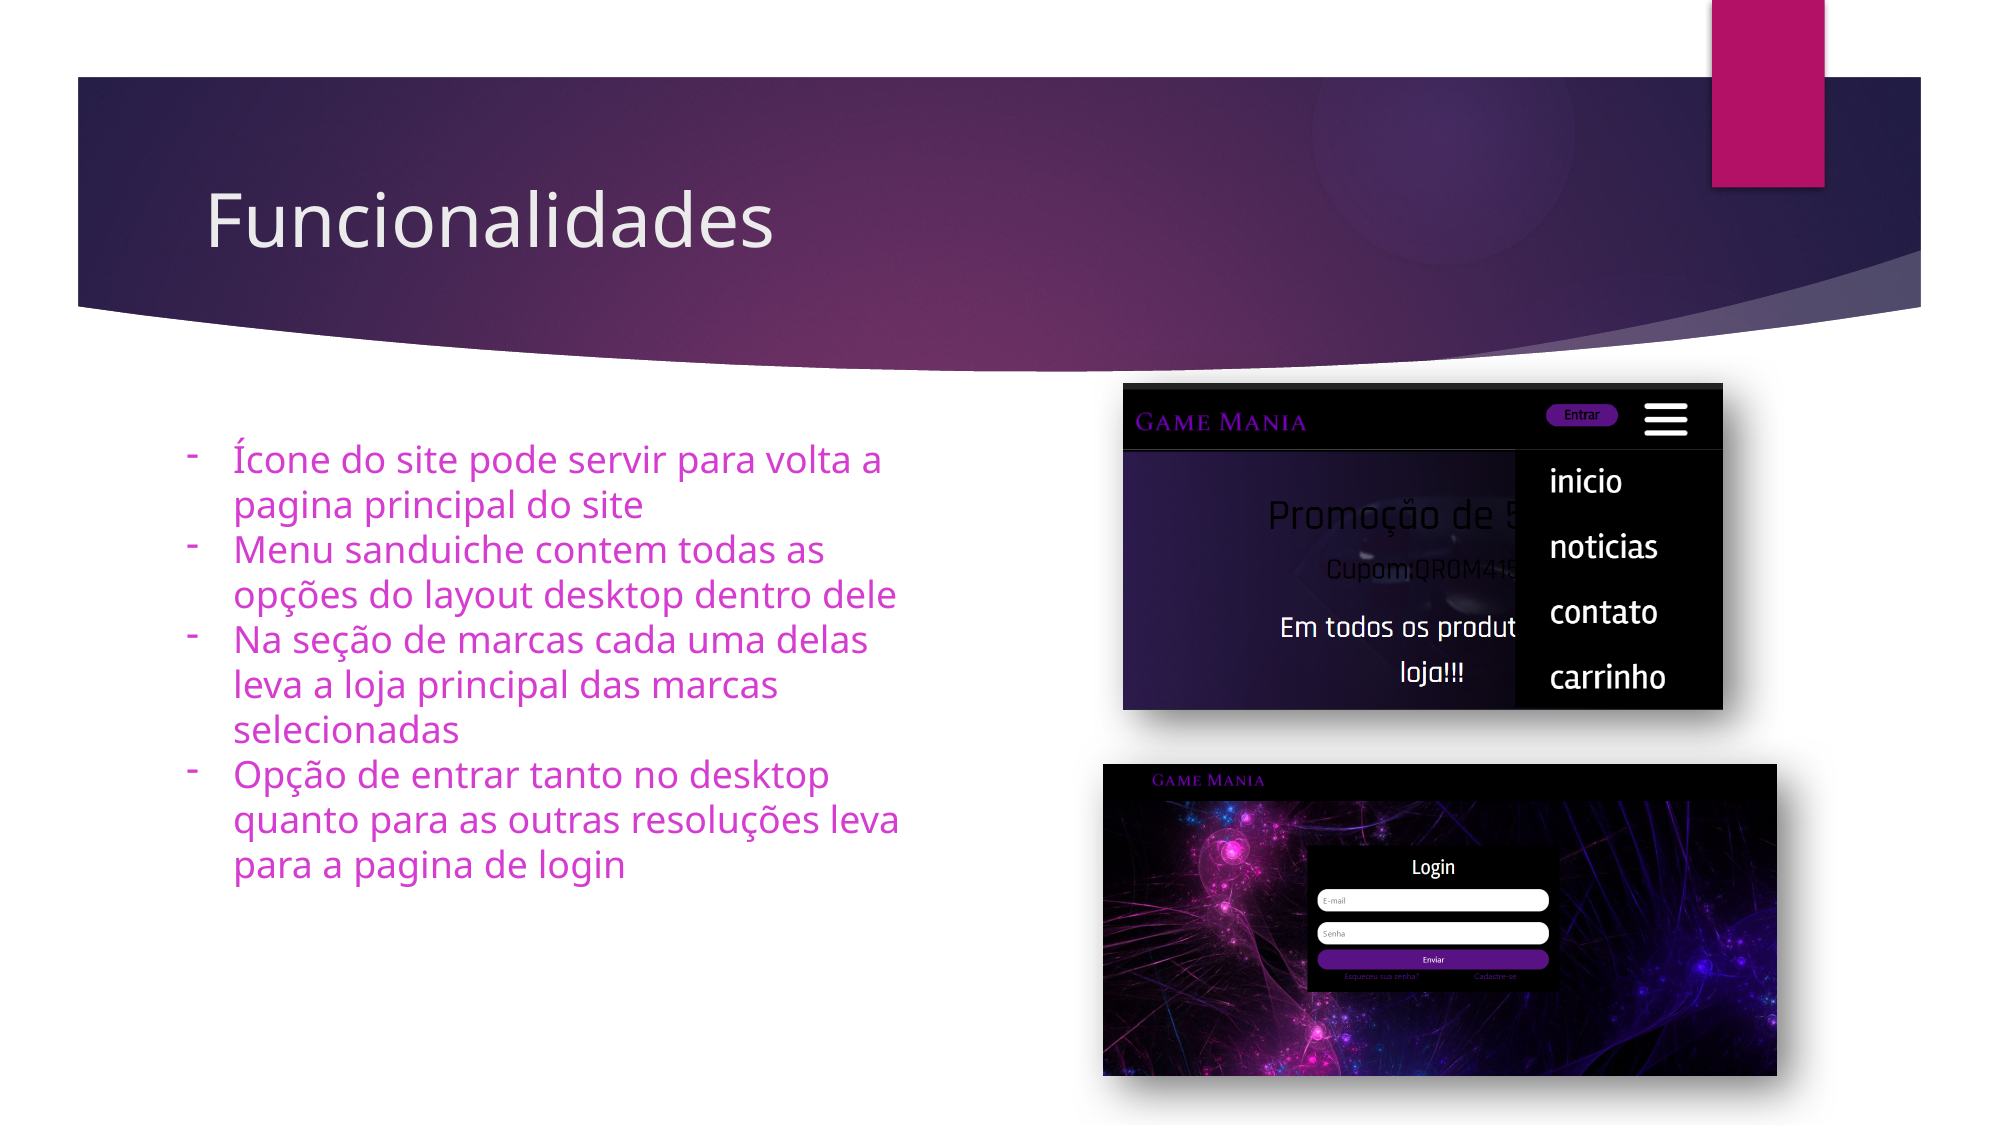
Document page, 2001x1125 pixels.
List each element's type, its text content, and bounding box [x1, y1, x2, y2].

title Funcionalidades [189, 159, 1627, 276]
text_box Ícone do site pode servir para volta a pagina principal do site Menu sanduiche contem todas as opções do layout desktop dentro dele Na seção de marcas cada uma delas leva a loja principal das marcas selecionadas Opção de entrar tanto no desktop quanto para as outras resoluções leva para a pagina de login [171, 428, 960, 894]
picture [1123, 383, 1724, 710]
picture [1103, 764, 1777, 1076]
